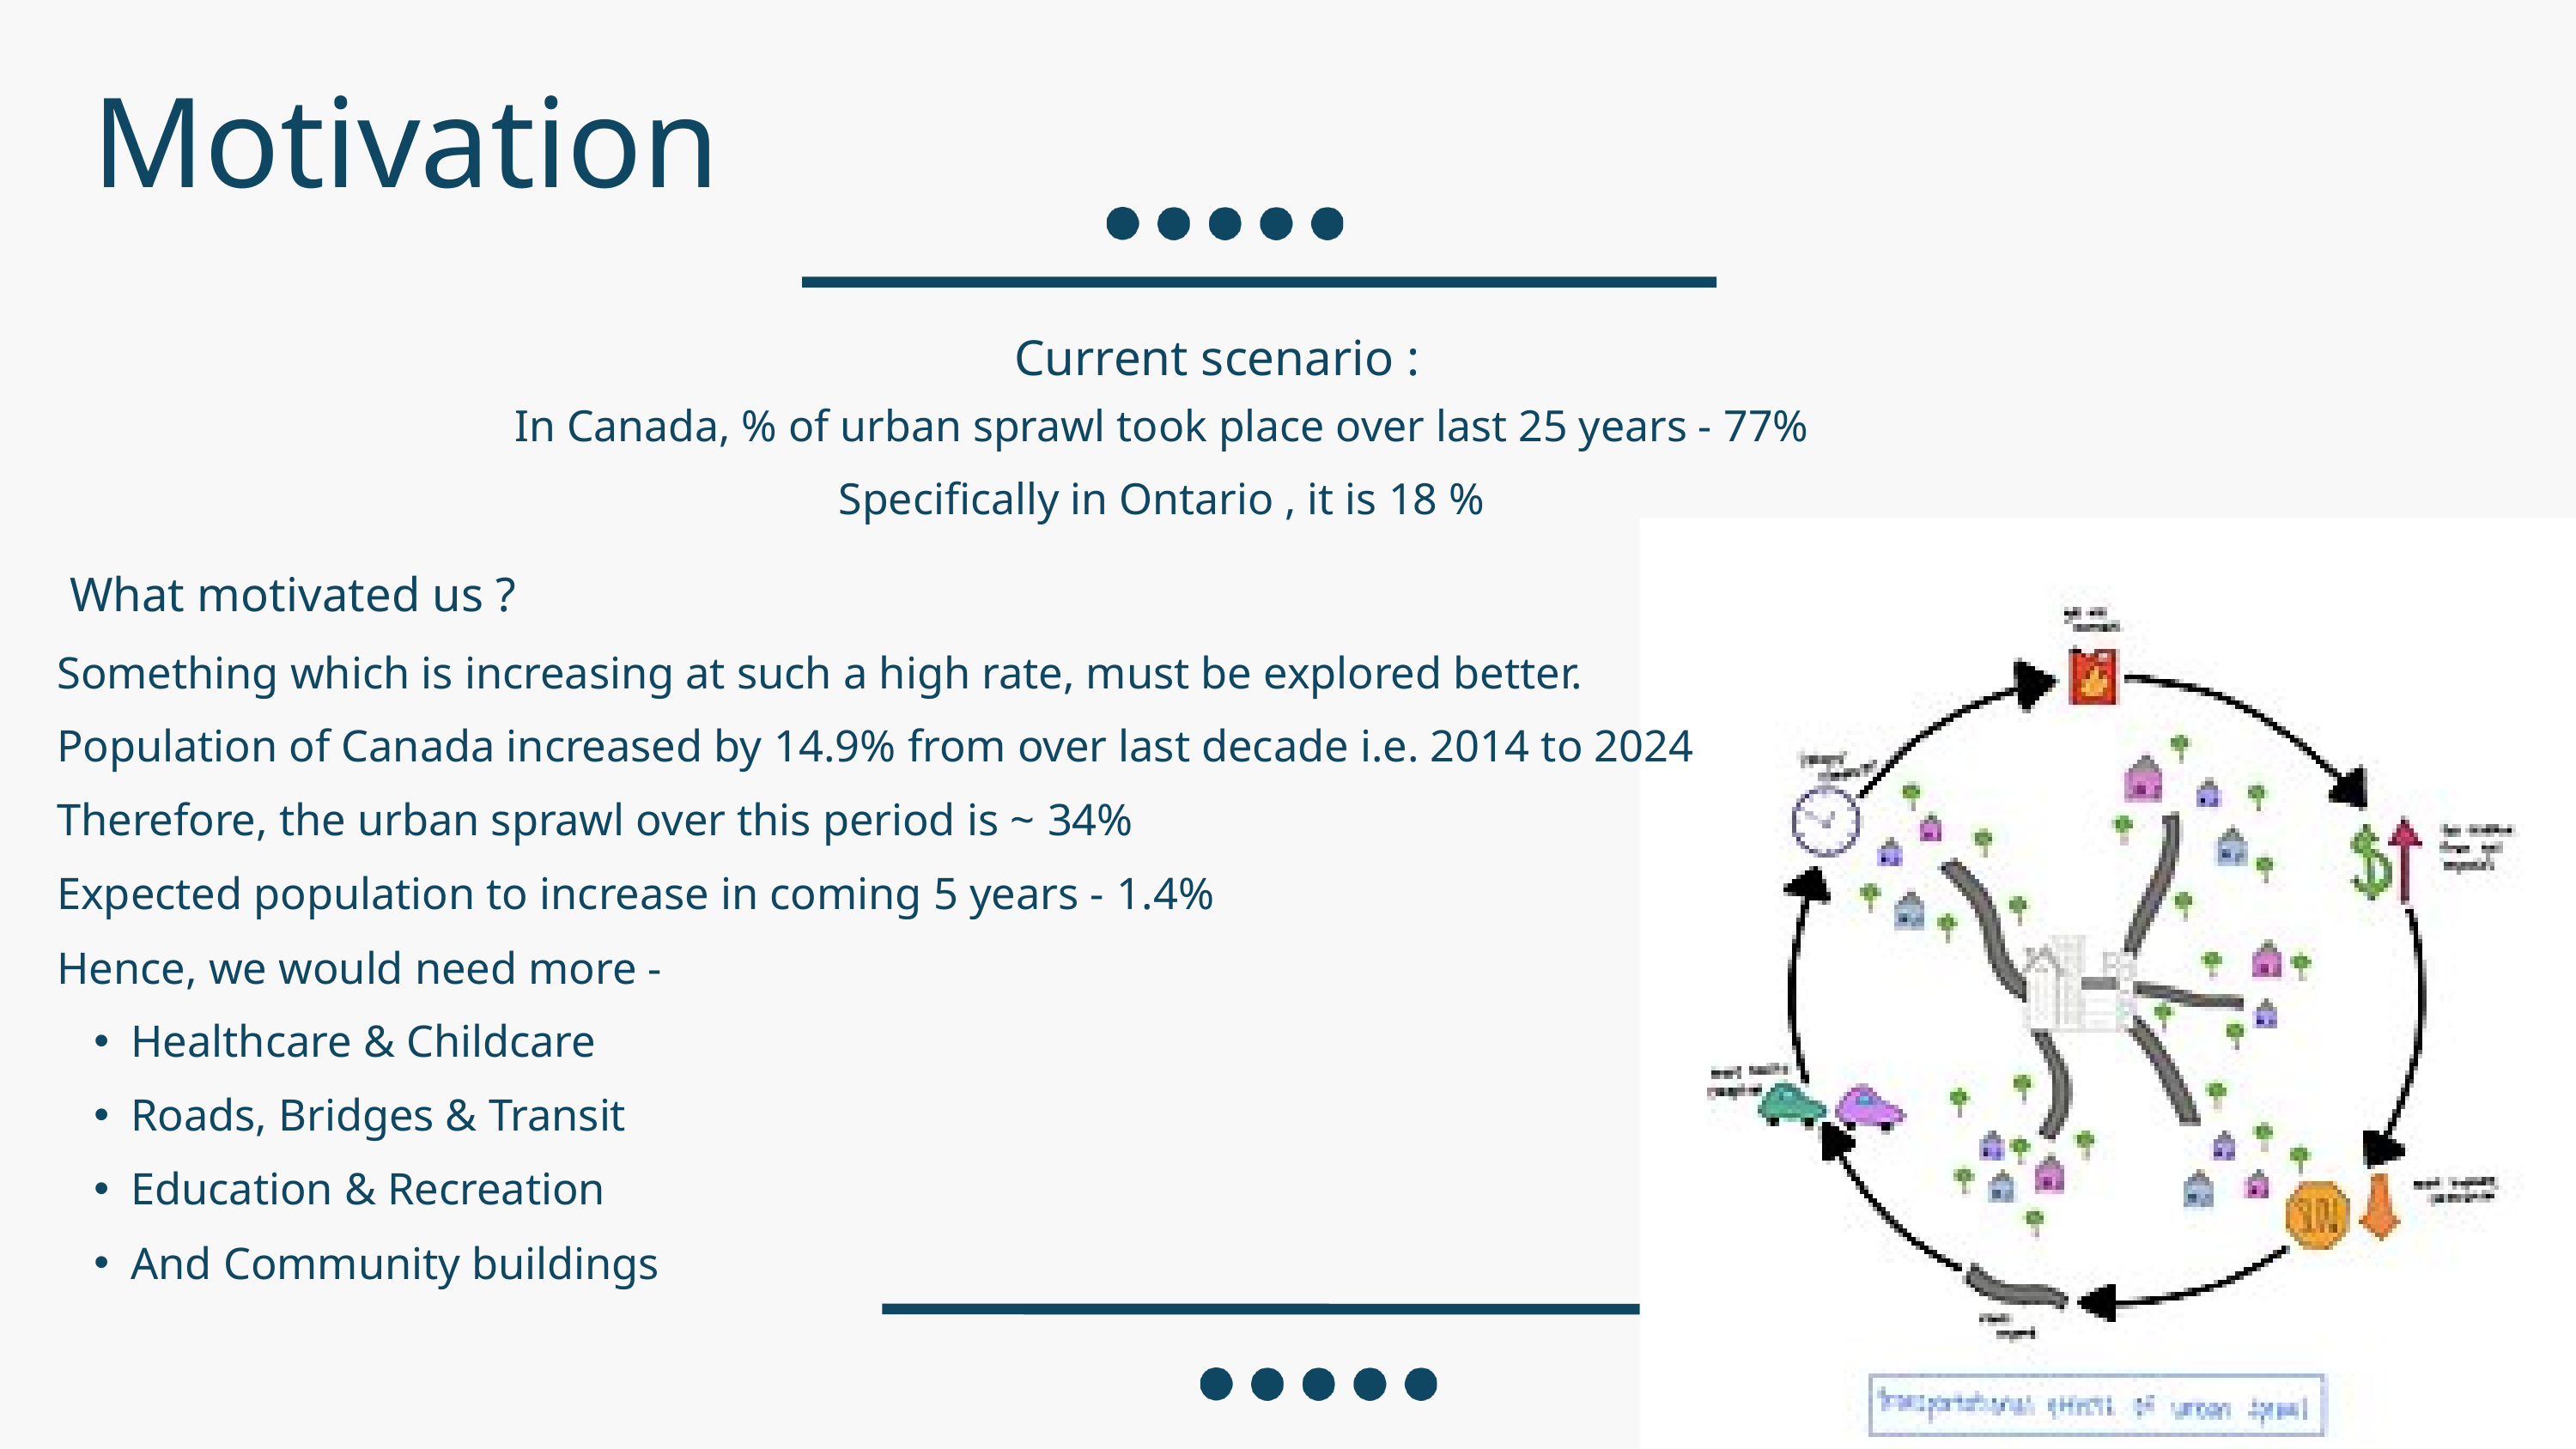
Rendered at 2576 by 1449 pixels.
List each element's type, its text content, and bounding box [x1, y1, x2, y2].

text_box [1106, 205, 1344, 241]
text_box What motivated us ? [0, 555, 642, 621]
text_box Current scenario : [997, 317, 1437, 385]
text_box Something which is increasing at such a high rate, must be explored better. Population of Canada increased by 14.9% from over last decade i.e. 2014 to 2024 Therefore, the urban sprawl over this period is ~ 34% Expected population to increase in coming 5 years - 1.4% Hence, we would need more - Healthcare & Childcare Roads, Bridges & Transit Education & Recreation And Community buildings [57, 623, 2576, 1288]
text_box [1639, 1288, 2576, 1449]
text_box In Canada, % of urban sprawl took place over last 25 years - 77% Specifically in Ontario , it is 18 % [92, 377, 2232, 524]
text_box [1200, 1366, 1437, 1402]
text_box [1639, 518, 2576, 623]
text_box Motivation [92, 38, 1326, 213]
